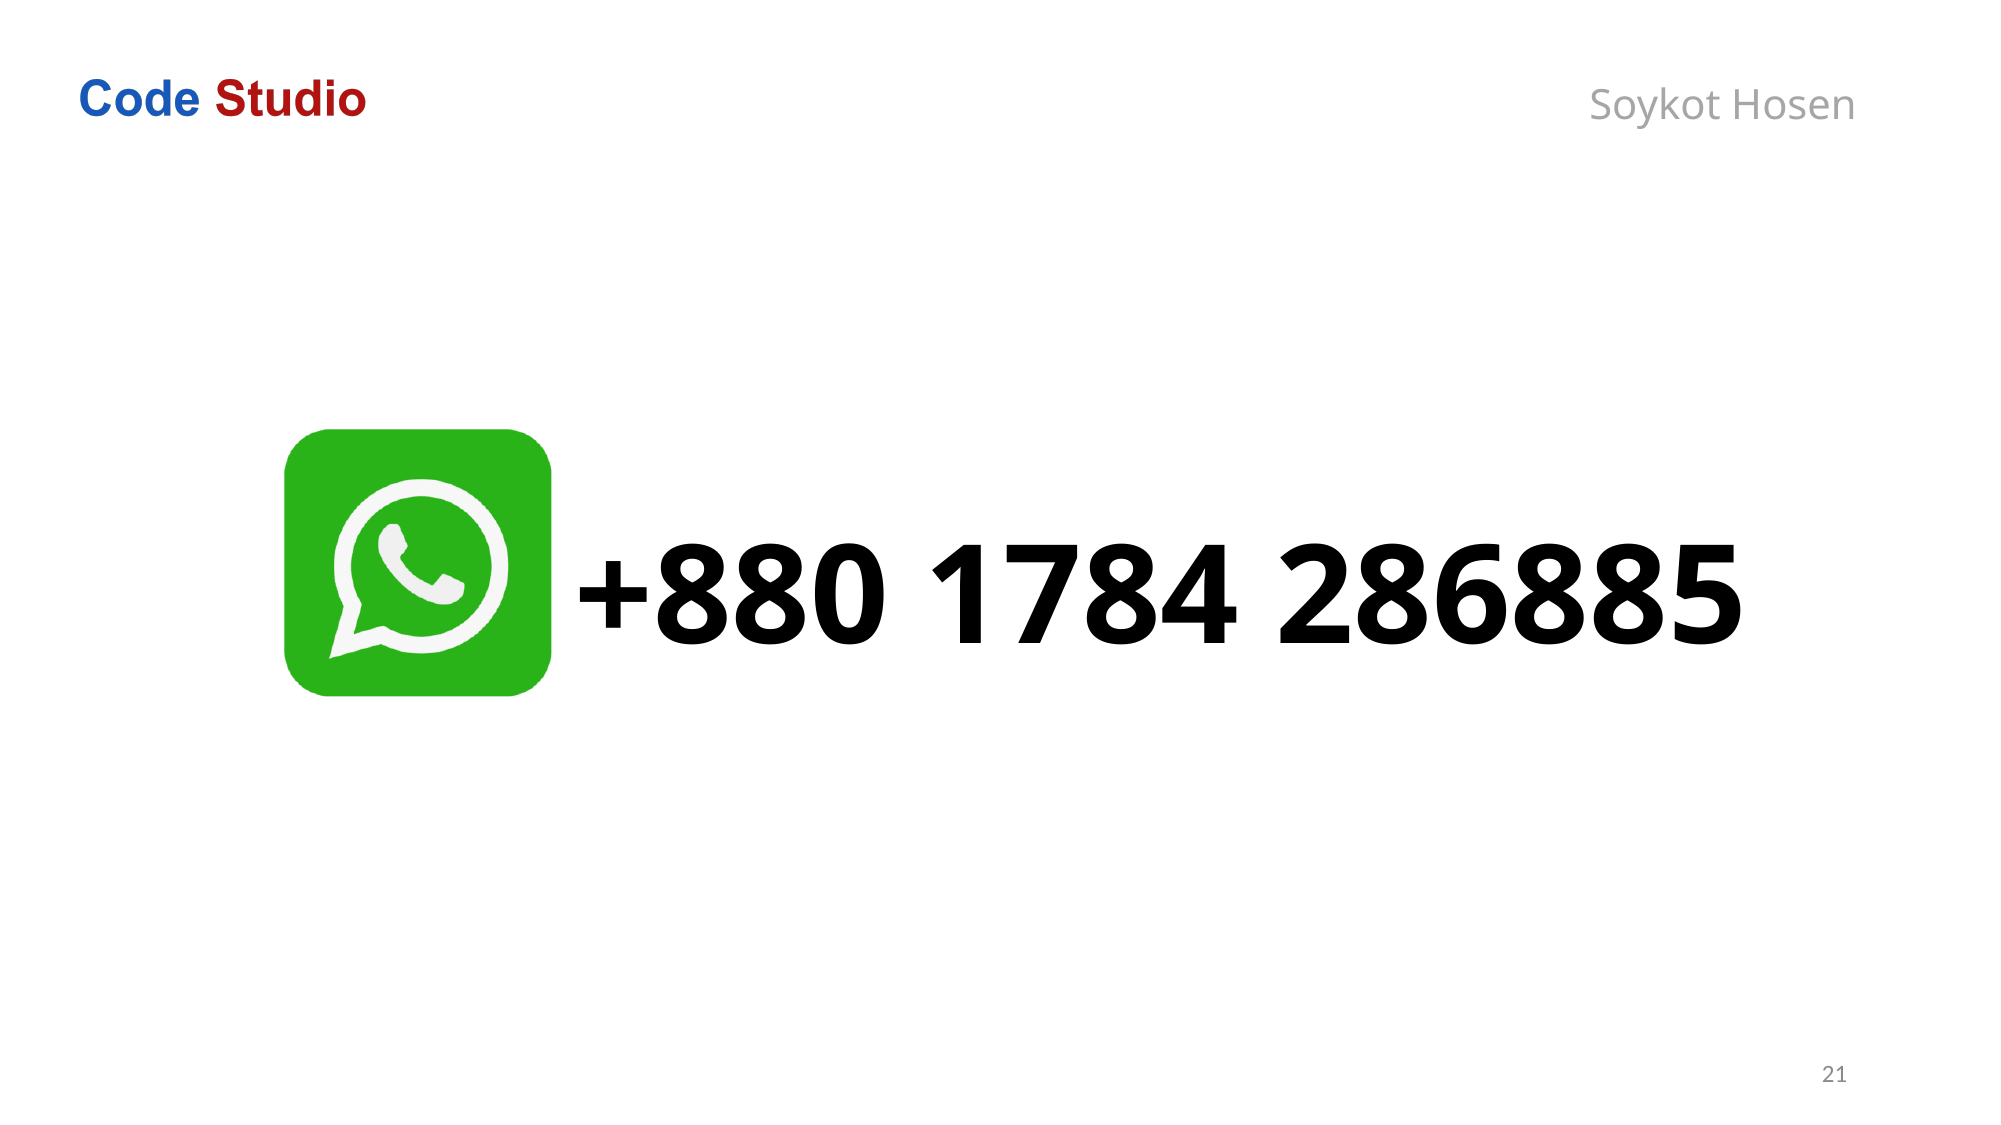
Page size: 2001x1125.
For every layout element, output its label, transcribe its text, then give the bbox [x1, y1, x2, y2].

picture [77, 70, 367, 126]
text_box Soykot Hosen [1574, 70, 1872, 136]
text_box +880 1784 286885 [559, 498, 1764, 679]
picture [276, 421, 559, 704]
slide_number 21 [1412, 1042, 1863, 1103]
